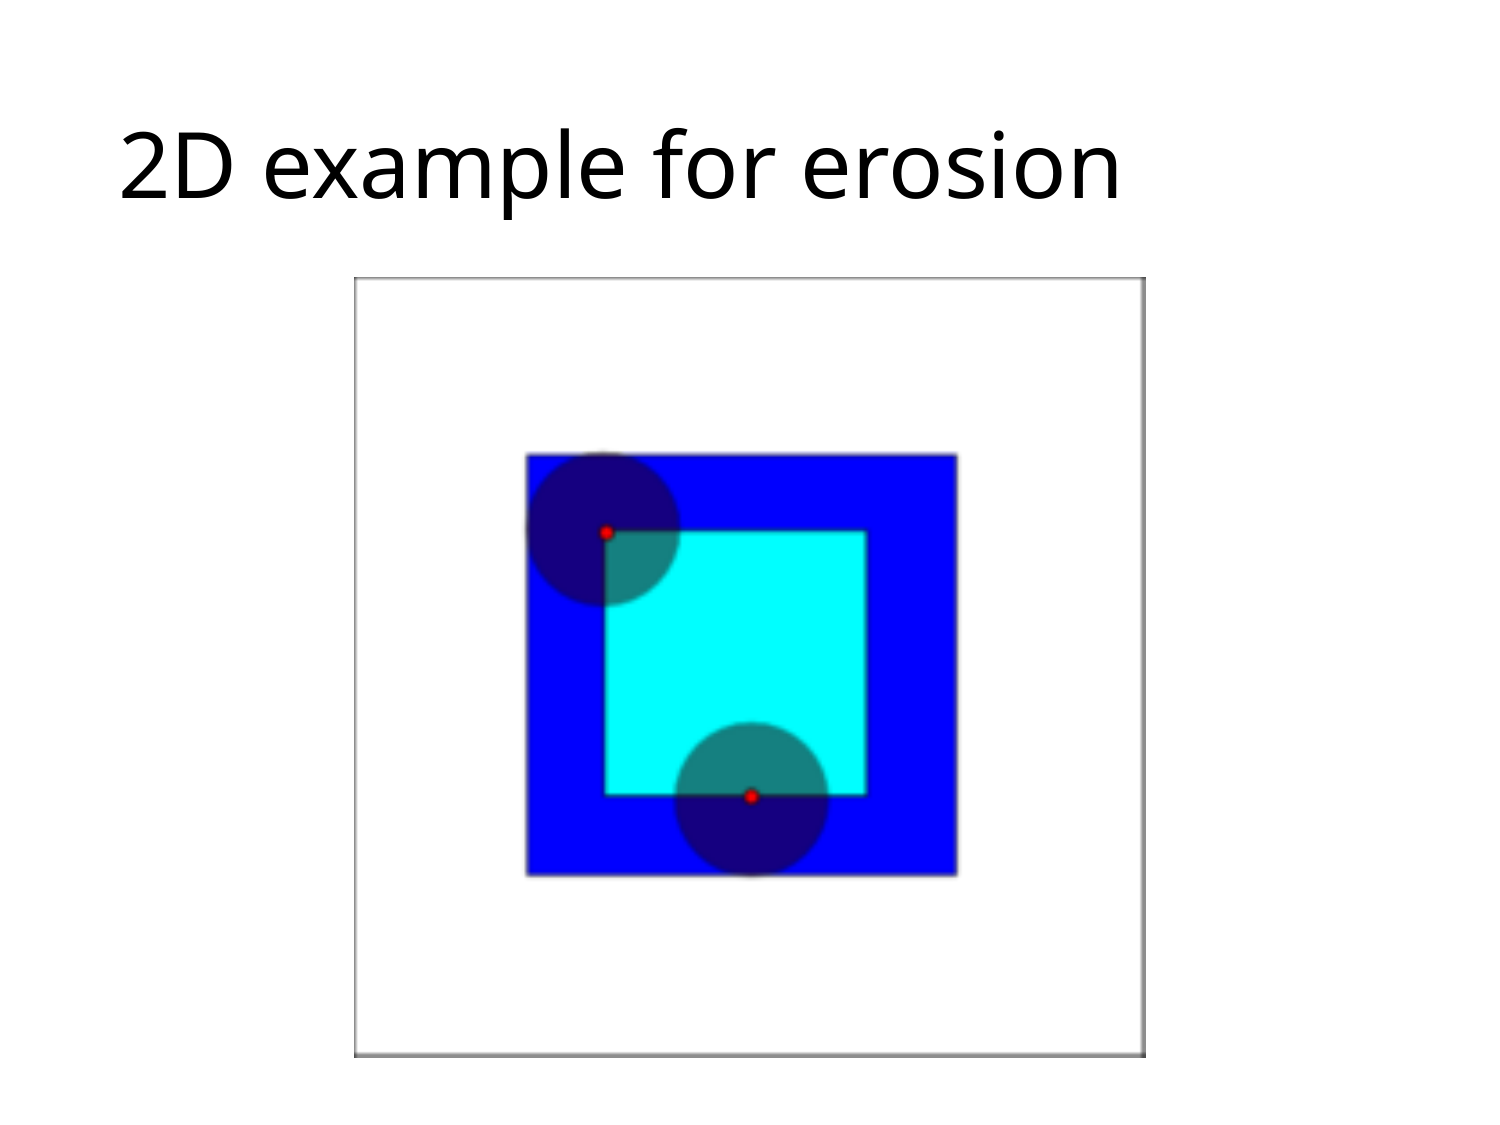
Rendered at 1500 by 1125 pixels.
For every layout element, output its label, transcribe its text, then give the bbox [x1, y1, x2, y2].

title 2D example for erosion [103, 59, 1397, 278]
picture [354, 277, 1146, 1058]
